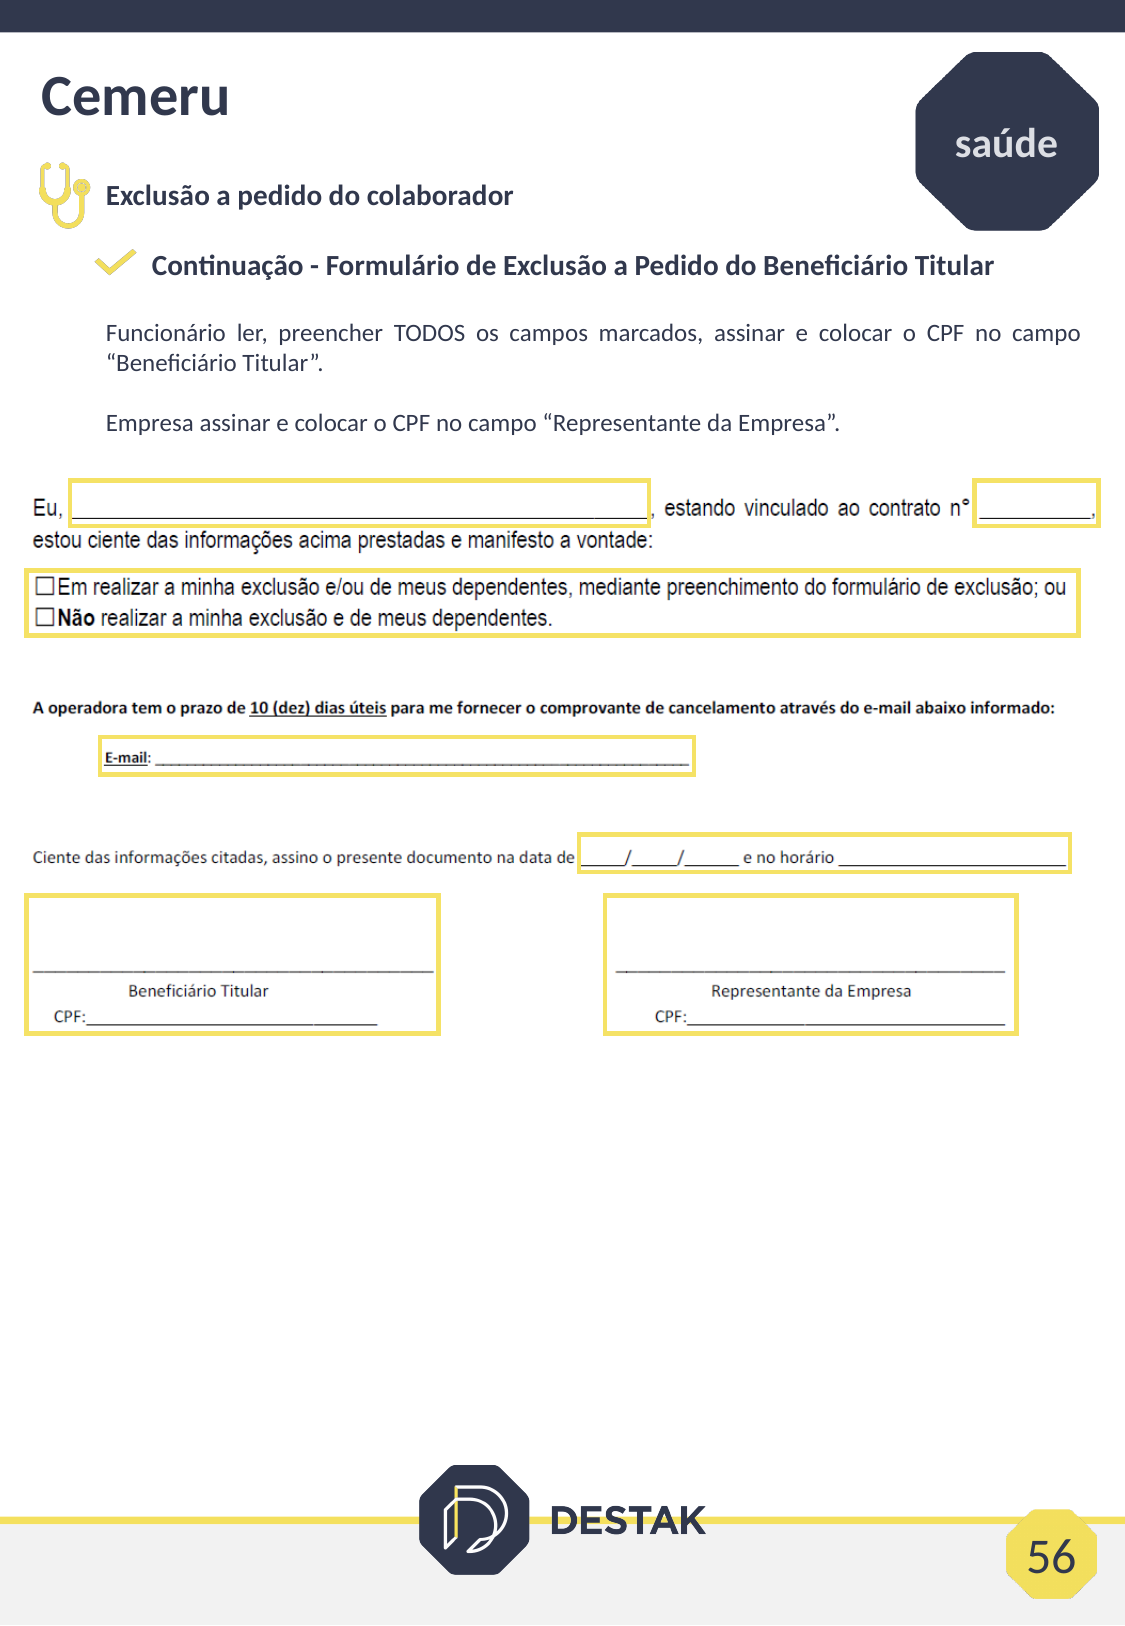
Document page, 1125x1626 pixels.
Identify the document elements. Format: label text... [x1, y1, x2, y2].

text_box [914, 51, 1099, 159]
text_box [29, 159, 1099, 447]
text_box Cemeru [26, 51, 862, 143]
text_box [26, 480, 1099, 1034]
picture [1006, 1509, 1097, 1599]
picture [419, 1465, 706, 1575]
